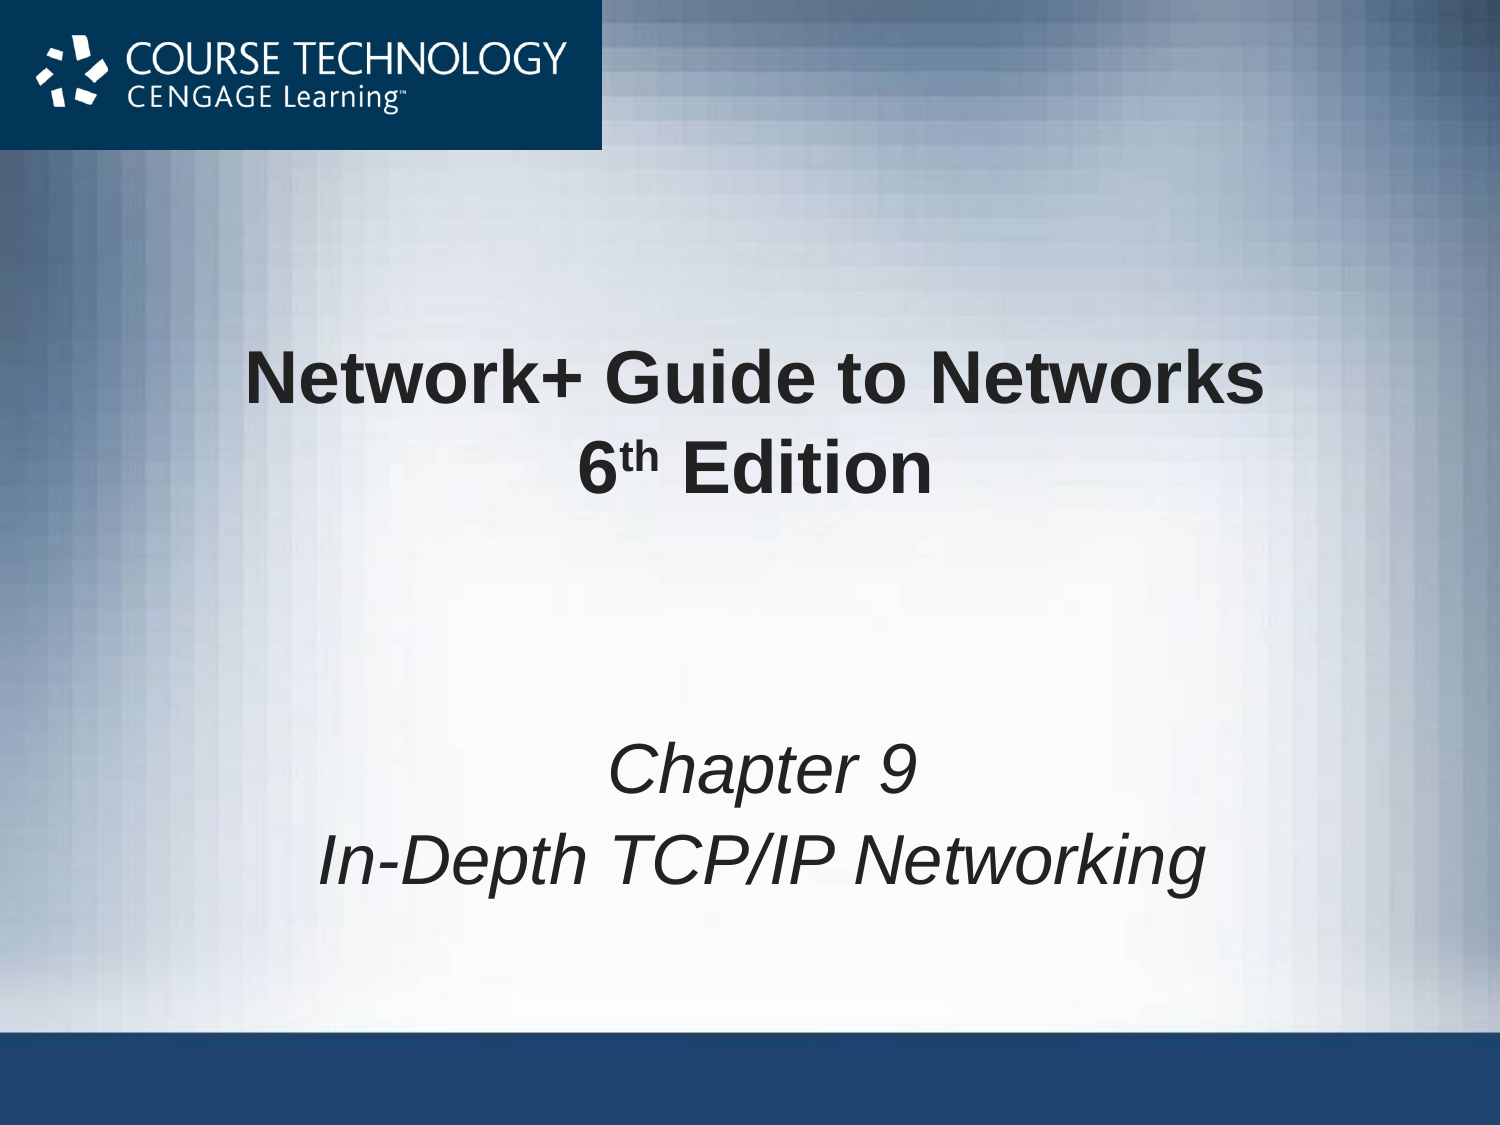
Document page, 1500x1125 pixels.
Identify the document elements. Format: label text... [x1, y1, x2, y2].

picture [0, 0, 1500, 1125]
title Network+ Guide to Networks 6th Edition [99, 237, 1413, 600]
subtitle Chapter 9 In-Depth TCP/IP Networking [99, 725, 1425, 963]
